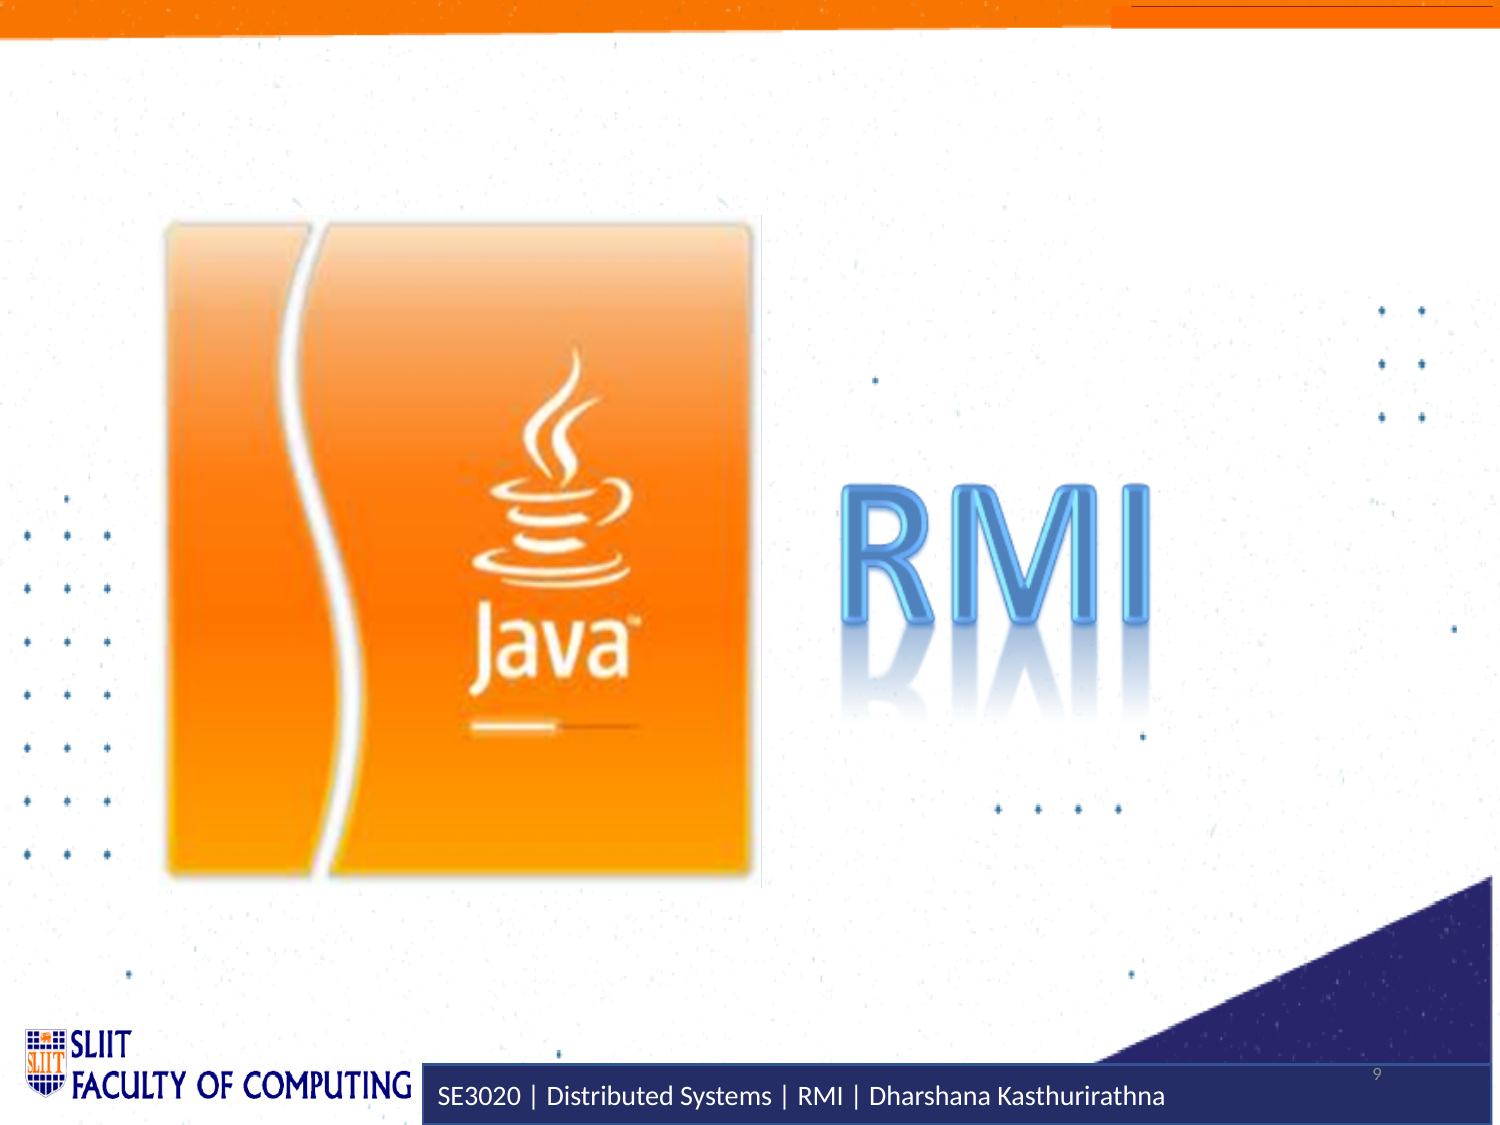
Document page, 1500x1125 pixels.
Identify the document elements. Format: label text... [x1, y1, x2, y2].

slide_number 9 [1059, 1042, 1397, 1103]
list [158, 215, 1288, 888]
picture [0, 0, 1500, 1125]
